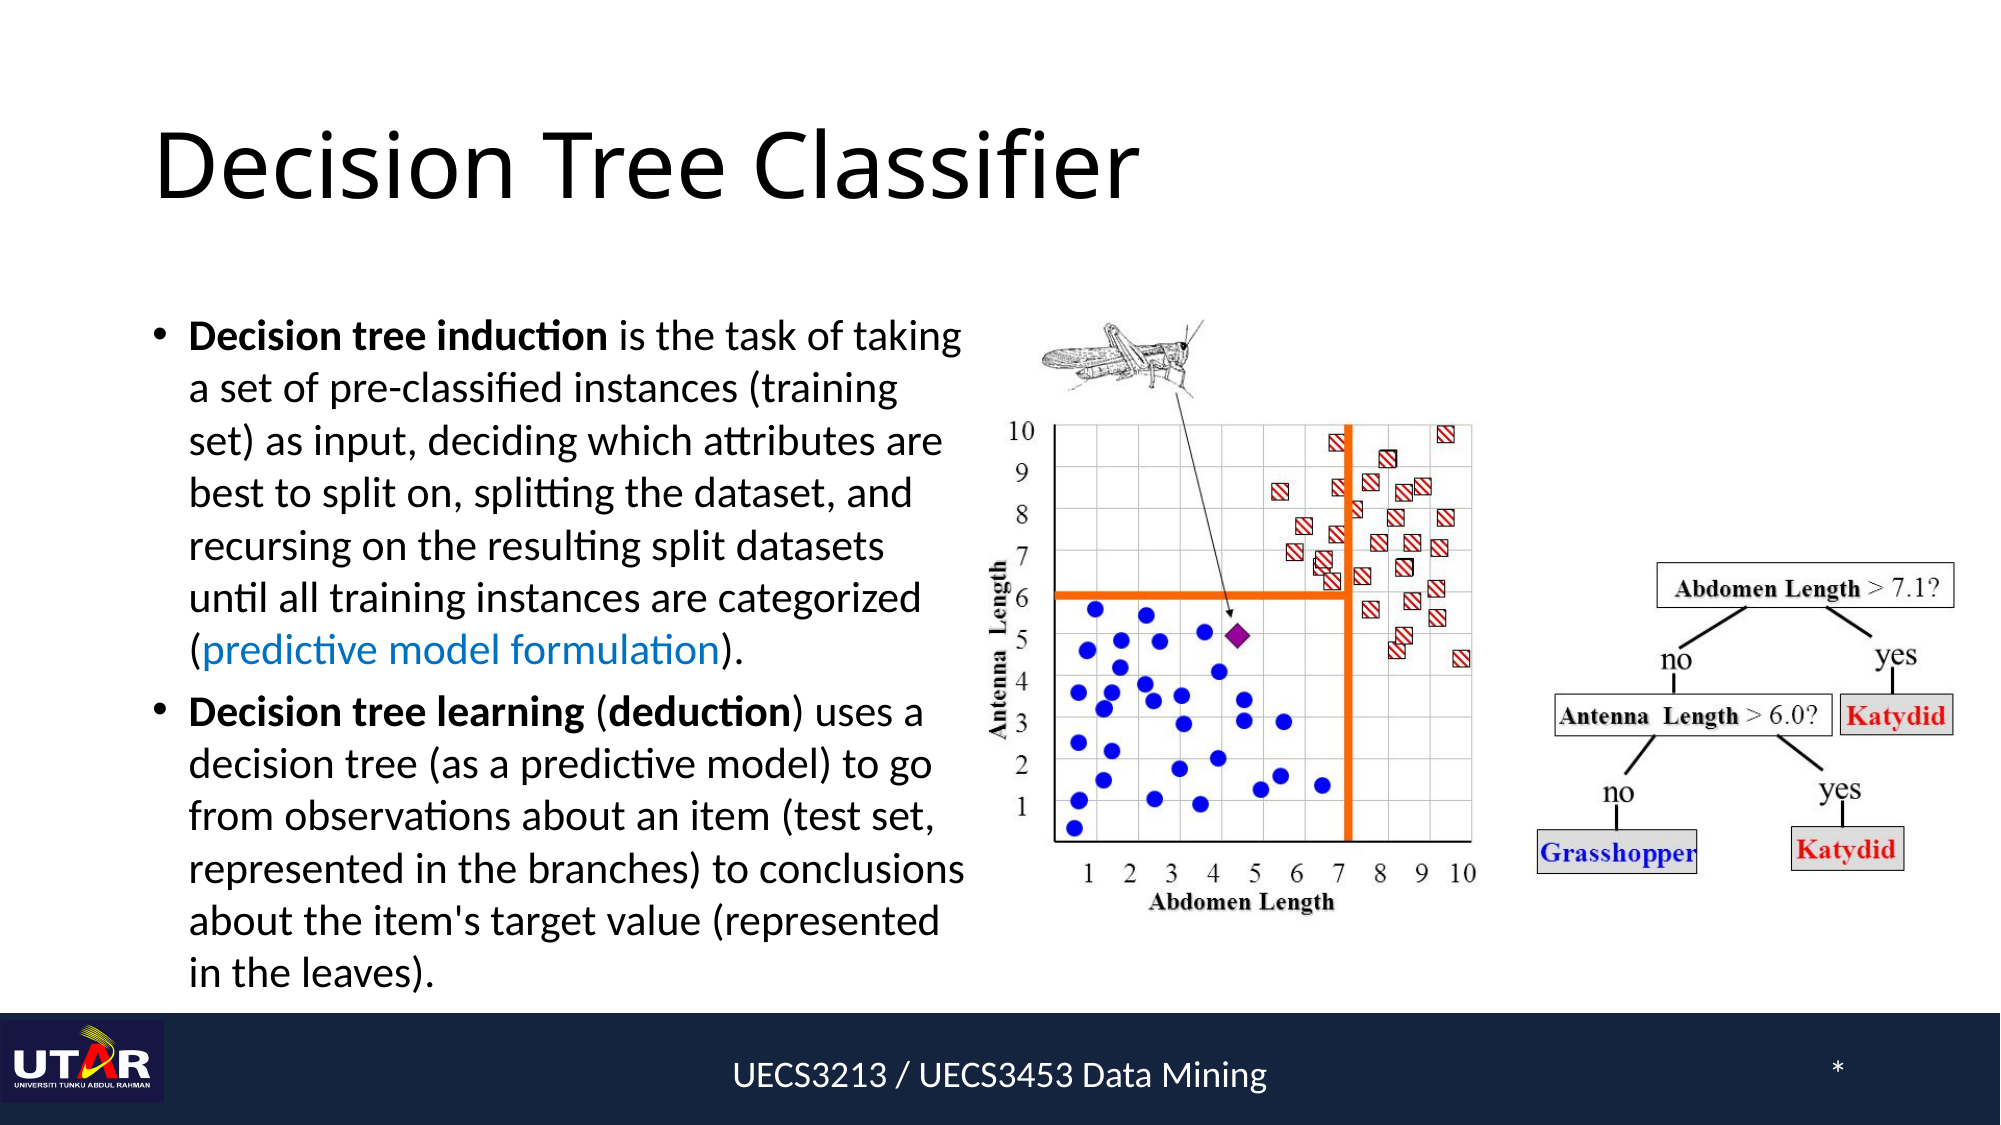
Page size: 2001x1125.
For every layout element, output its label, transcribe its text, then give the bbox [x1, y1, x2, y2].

title Decision Tree Classifier [137, 59, 1863, 278]
picture [0, 1020, 164, 1103]
slide_number * [1412, 1042, 1863, 1103]
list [987, 317, 1967, 921]
footer UECS3213 / UECS3453 Data Mining [662, 1042, 1338, 1103]
list Decision tree induction is the task of taking a set of pre-classified instances (training set) as input, deciding which attributes are best to split on, splitting the dataset, and recursing on the resulting split datasets until all training instances are categorized (predictive model formulation). Decision tree learning (deduction) uses a decision tree (as a predictive model) to go from observations about an item (test set, represented in the branches) to conclusions about the item's target value (represented in the leaves). [137, 299, 988, 1014]
